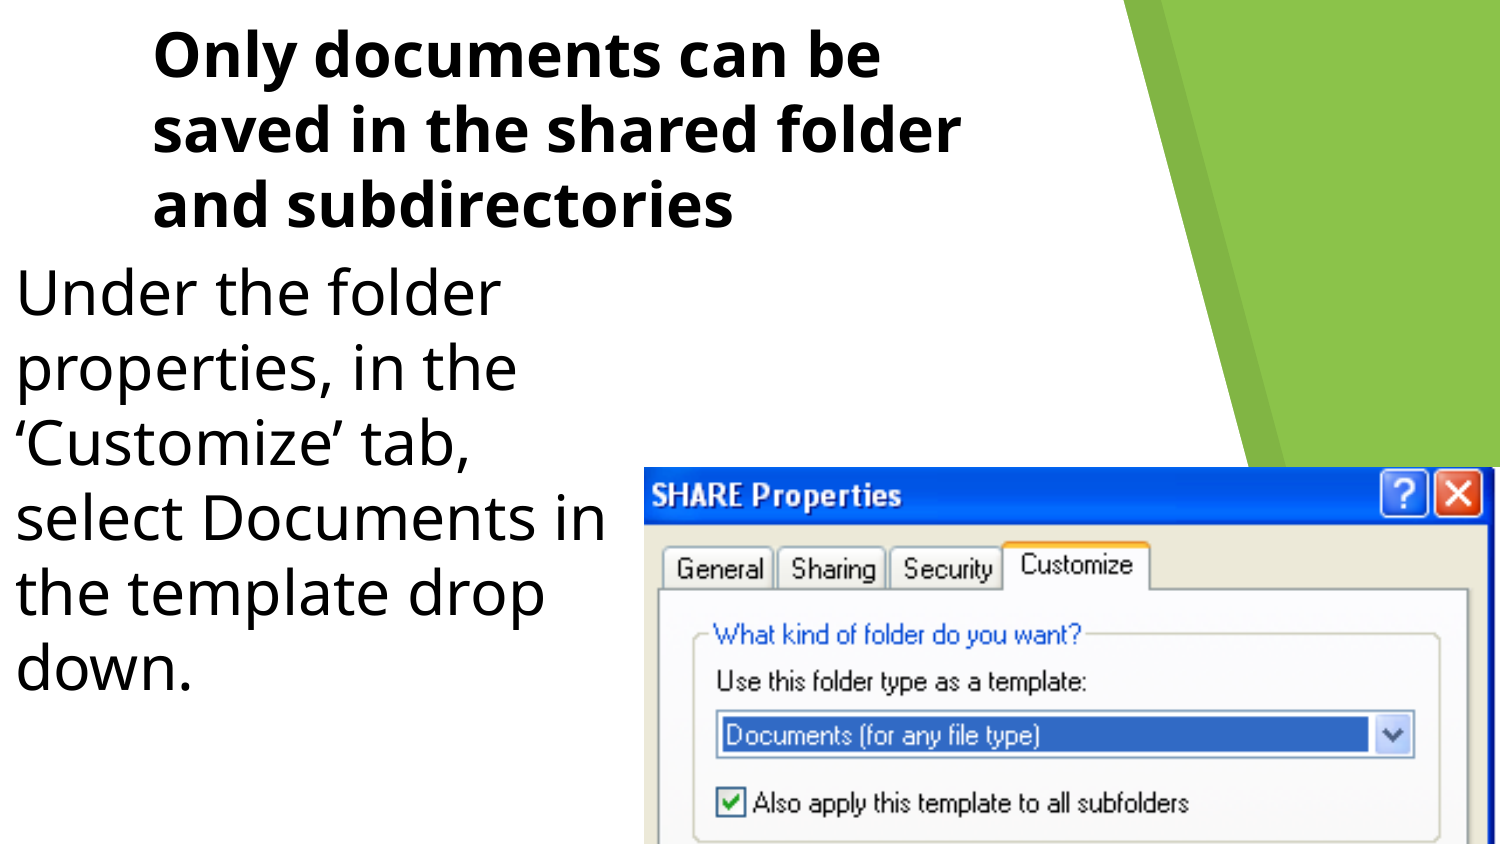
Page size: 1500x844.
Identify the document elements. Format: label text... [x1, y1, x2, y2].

picture [644, 467, 1500, 844]
title Only documents can be saved in the shared folder and subdirectories [137, 0, 1011, 268]
list Under the folder properties, in the ‘Customize’ tab, select Documents in the template drop down. [0, 238, 637, 844]
